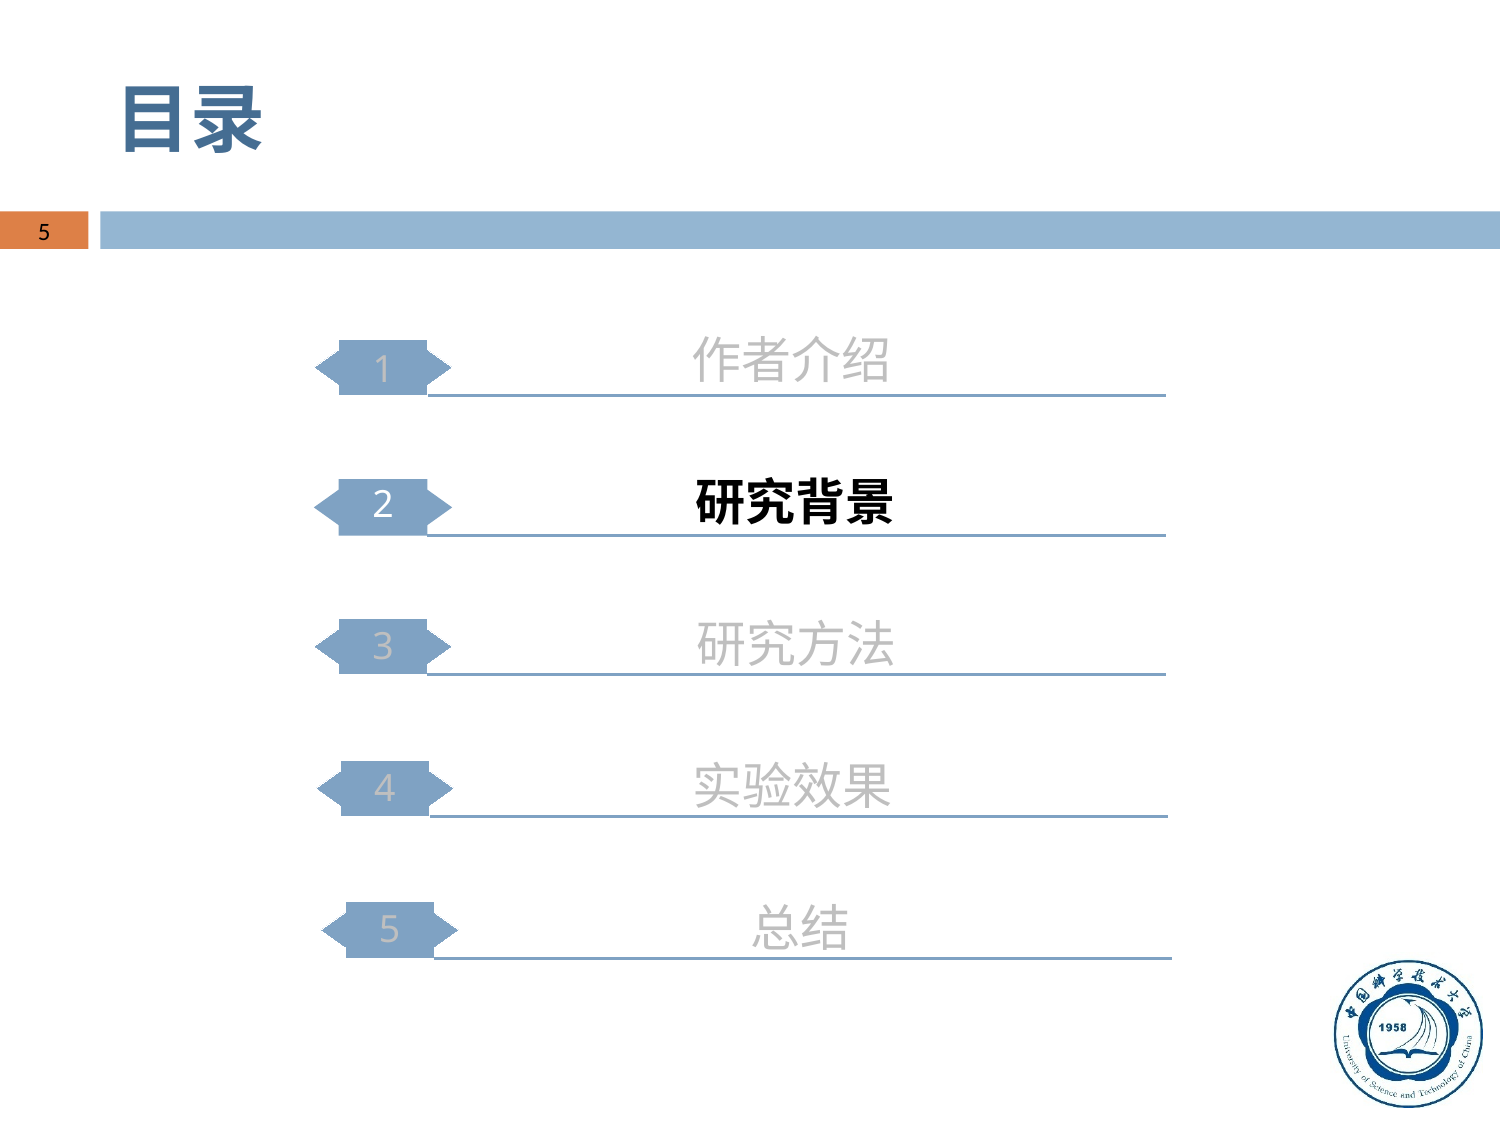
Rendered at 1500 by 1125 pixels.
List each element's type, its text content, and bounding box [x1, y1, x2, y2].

text_box [422, 901, 432, 959]
text_box 研究方法 [428, 605, 1165, 674]
text_box [415, 479, 427, 536]
slide_number 5 [0, 211, 89, 250]
text_box [313, 339, 351, 396]
text_box 总结 [432, 888, 1168, 964]
text_box [417, 760, 424, 817]
text_box 1 [351, 331, 415, 404]
text_box 5 [358, 891, 422, 965]
text_box [313, 618, 351, 675]
text_box [415, 339, 423, 396]
text_box [315, 760, 353, 817]
picture [1330, 952, 1483, 1108]
text_box [415, 618, 428, 675]
text_box 4 [353, 749, 417, 823]
text_box 实验效果 [424, 746, 1161, 822]
text_box 研究背景 [427, 463, 1163, 535]
text_box 3 [351, 607, 415, 681]
text_box 2 [351, 466, 415, 539]
text_box [313, 479, 351, 536]
text_box [320, 901, 358, 959]
text_box 作者介绍 [423, 321, 1160, 397]
text_box 研究方法 [428, 675, 1165, 680]
title 目录 [100, 35, 1438, 198]
